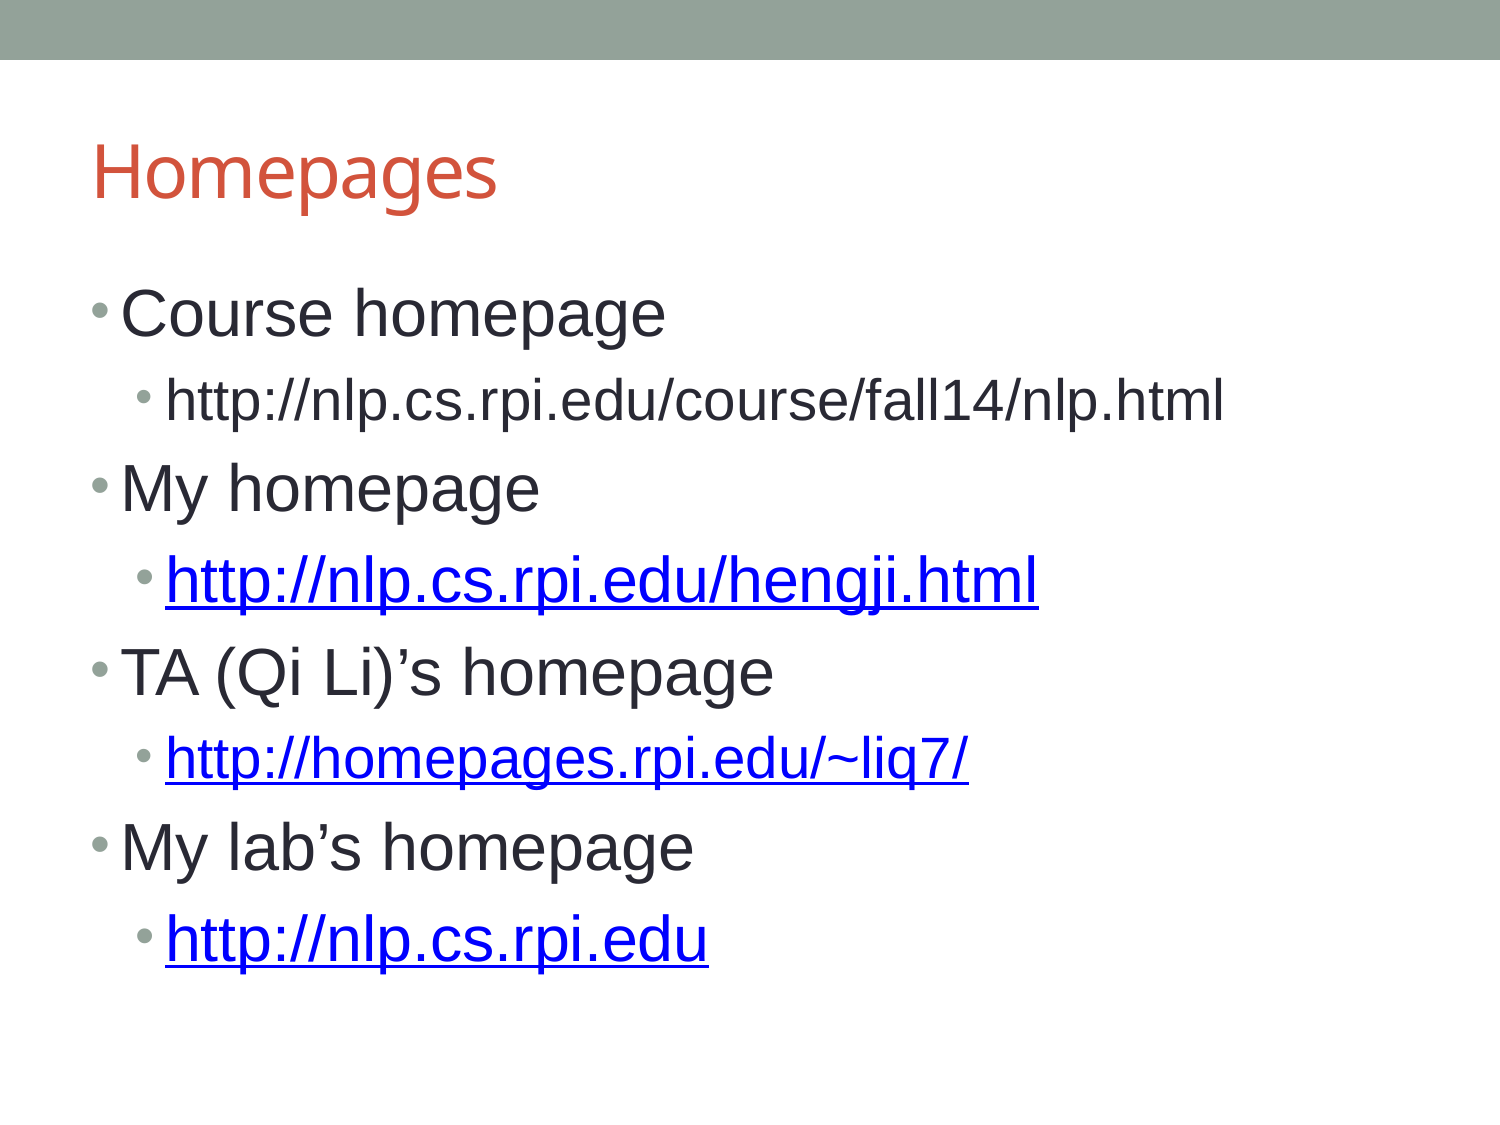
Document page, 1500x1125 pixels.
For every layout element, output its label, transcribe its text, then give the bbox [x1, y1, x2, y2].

title Homepages [75, 87, 1425, 250]
list Course homepage http://nlp.cs.rpi.edu/course/fall14/nlp.html My homepage http://nlp.cs.rpi.edu/hengji.html TA (Qi Li)’s homepage http://homepages.rpi.edu/~liq7/ My lab’s homepage http://nlp.cs.rpi.edu [75, 262, 1425, 1063]
